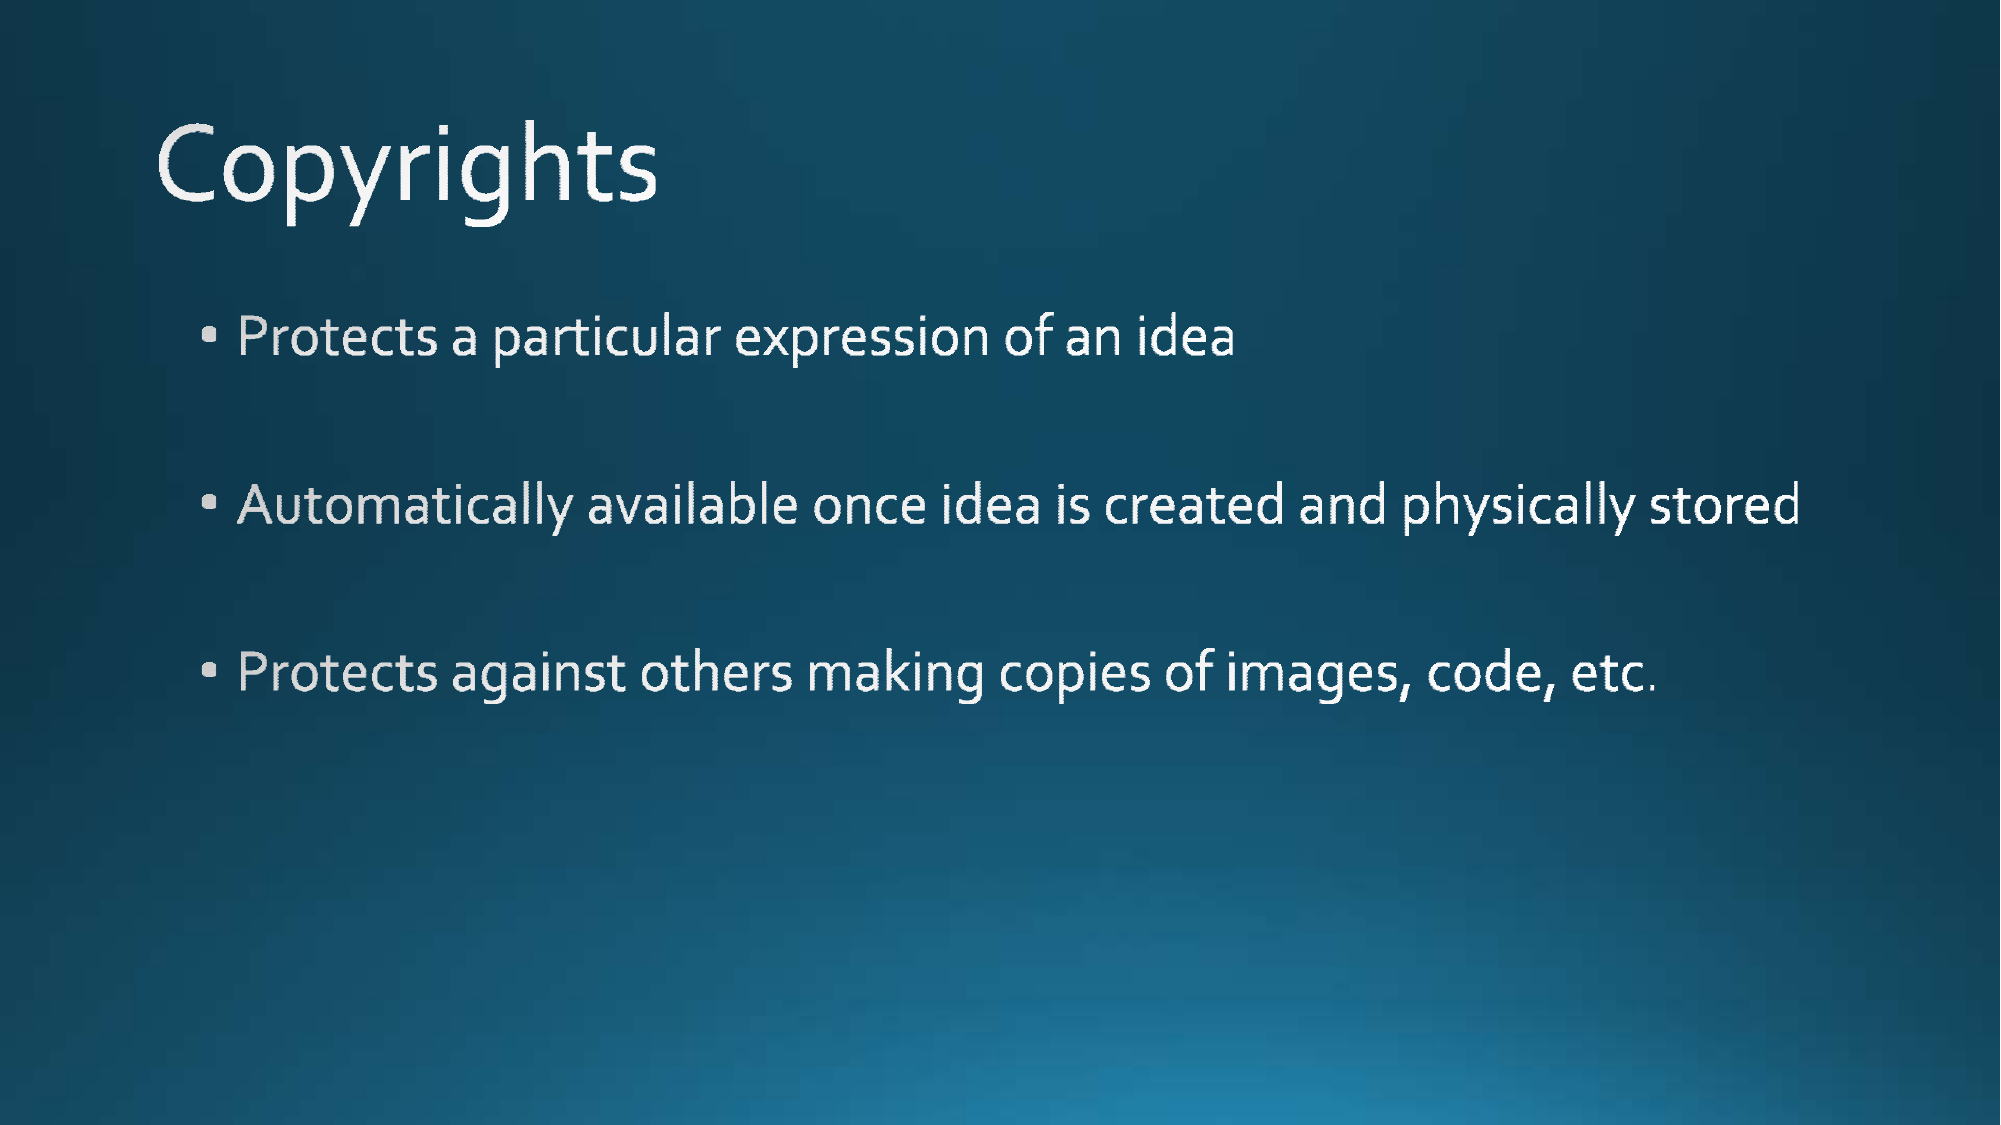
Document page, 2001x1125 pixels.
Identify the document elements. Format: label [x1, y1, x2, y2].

text_box [159, 120, 656, 227]
text_box [241, 312, 1233, 368]
picture [0, 0, 2000, 1125]
text_box [201, 494, 217, 509]
text_box [201, 662, 217, 677]
text_box [241, 648, 1655, 704]
text_box [237, 481, 1798, 536]
text_box [201, 326, 217, 342]
